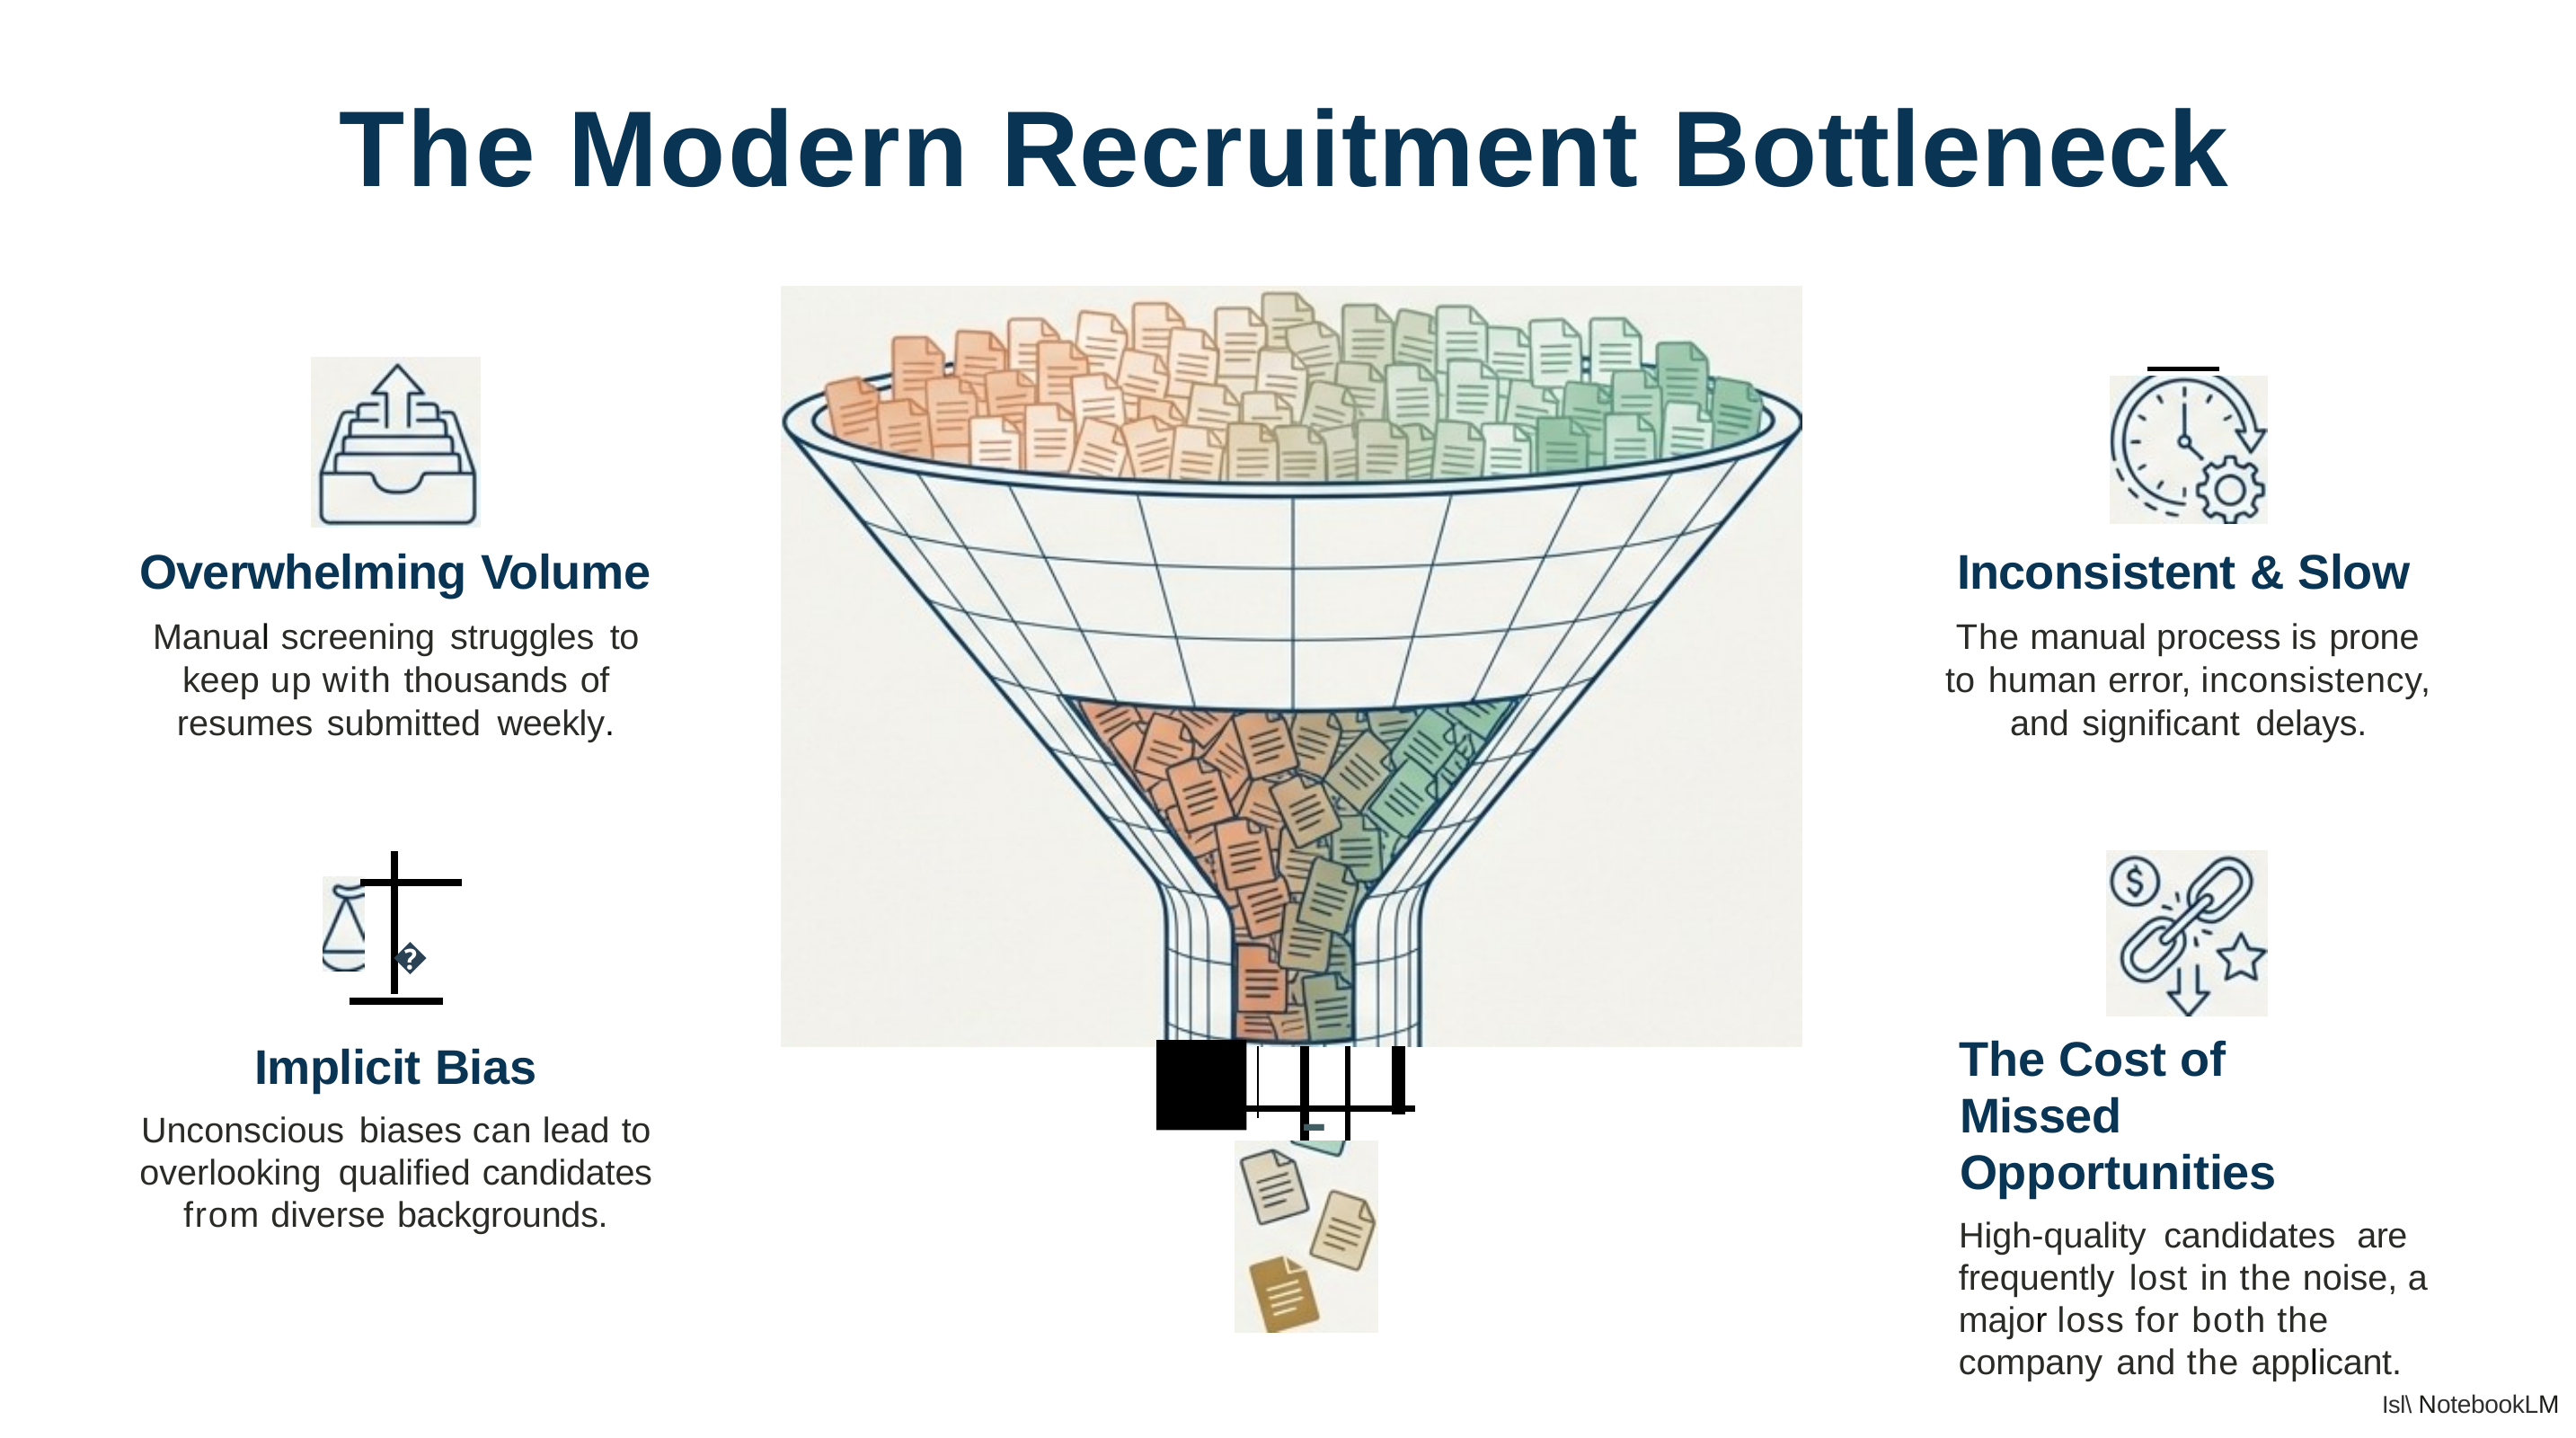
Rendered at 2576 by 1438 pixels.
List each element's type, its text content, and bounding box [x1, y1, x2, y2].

text_box Overwhelming Volume Manual screening struggles to keep up with thousands of resumes submitted weekly. [138, 518, 652, 742]
text_box The Cost of Missed Opportunities High-quality candidates are frequently lost in the noise, a major loss for both the company and the applicant. [1956, 1024, 2439, 1383]
picture [311, 357, 482, 528]
picture [1235, 1140, 1378, 1333]
text_box Inconsistent & Slow The manual process is prone to human error, inconsistency, and significant delays. [1936, 518, 2439, 742]
picture [2106, 850, 2269, 1017]
picture [2110, 376, 2269, 524]
text_box - [1298, 1064, 1330, 1139]
text_box Implicit Bias Unconscious biases can lead to overlooking qualified candidates from diverse backgrounds. [128, 1013, 662, 1236]
text_box [1156, 1054, 1247, 1131]
title The Modern Recruitment Bottleneck [88, 56, 2495, 319]
picture [780, 286, 1803, 1047]
picture [323, 876, 365, 972]
text_box Isl\ NotebookLM [2379, 1389, 2566, 1419]
text_box � [390, 931, 422, 977]
